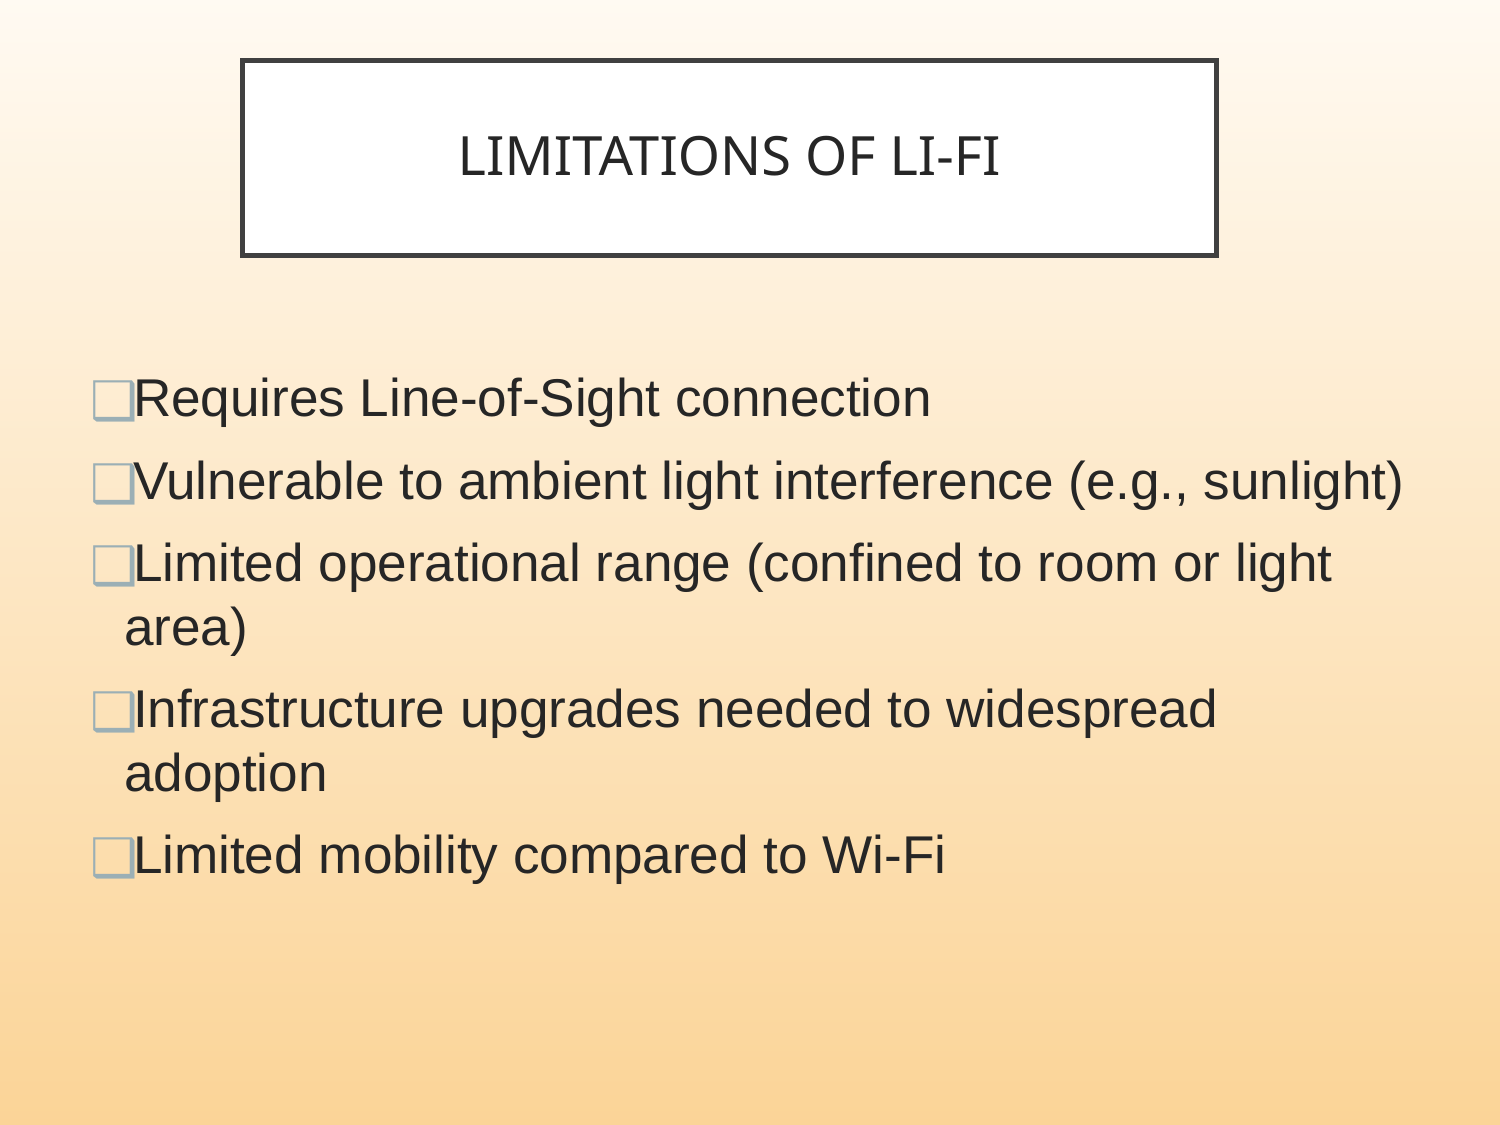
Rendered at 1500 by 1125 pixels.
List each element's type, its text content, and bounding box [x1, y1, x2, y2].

title LIMITATIONS OF LI-FI [240, 58, 1219, 258]
list Requires Line-of-Sight connection Vulnerable to ambient light interference (e.g., sunlight) Limited operational range (confined to room or light area) Infrastructure upgrades needed to widespread adoption Limited mobility compared to Wi-Fi [75, 356, 1425, 952]
